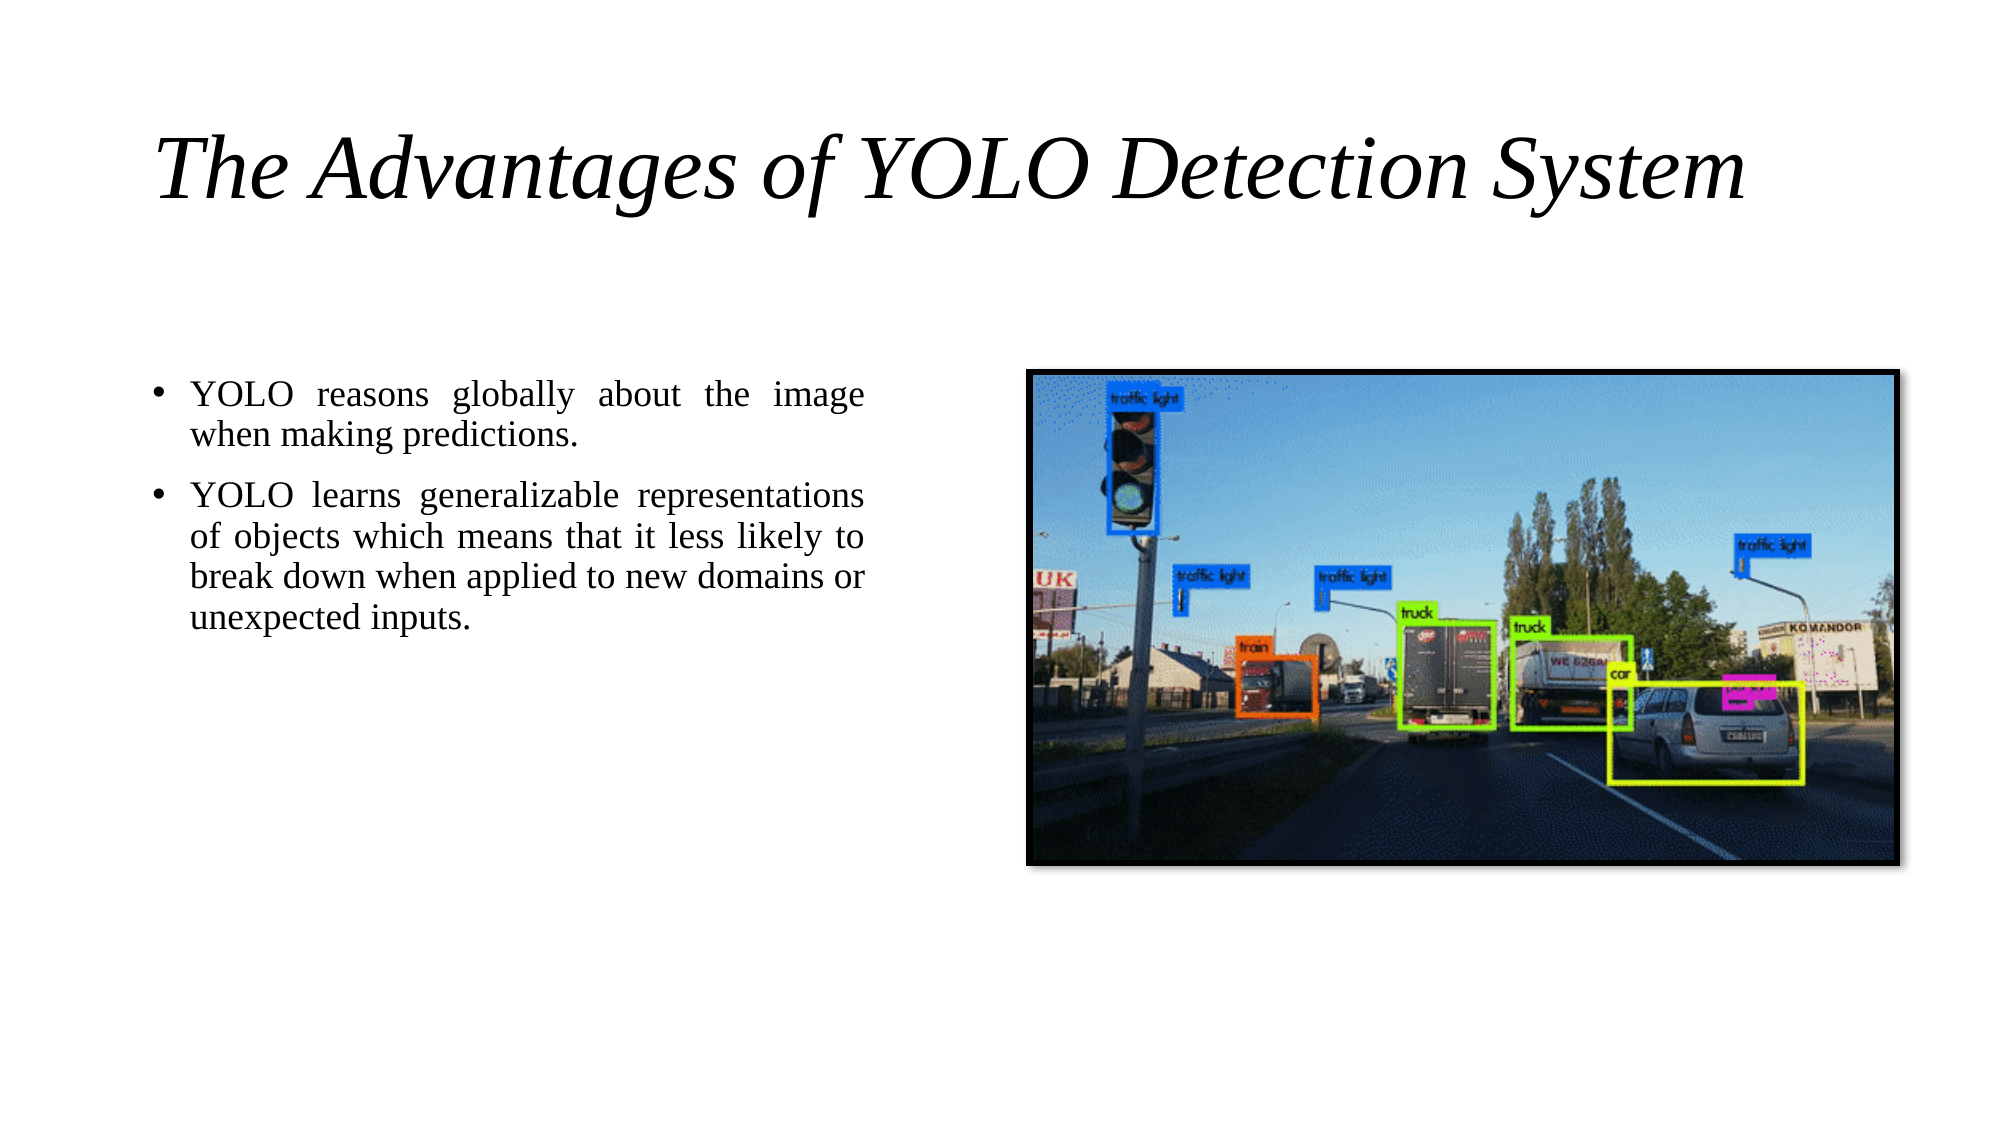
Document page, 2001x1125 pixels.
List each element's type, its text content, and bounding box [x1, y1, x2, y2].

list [1032, 375, 1894, 861]
title The Advantages of YOLO Detection System [137, 59, 1863, 278]
text_box YOLO reasons globally about the image when making predictions. YOLO learns generalizable representations of objects which means that it less likely to break down when applied to new domains or unexpected inputs. [137, 341, 881, 736]
